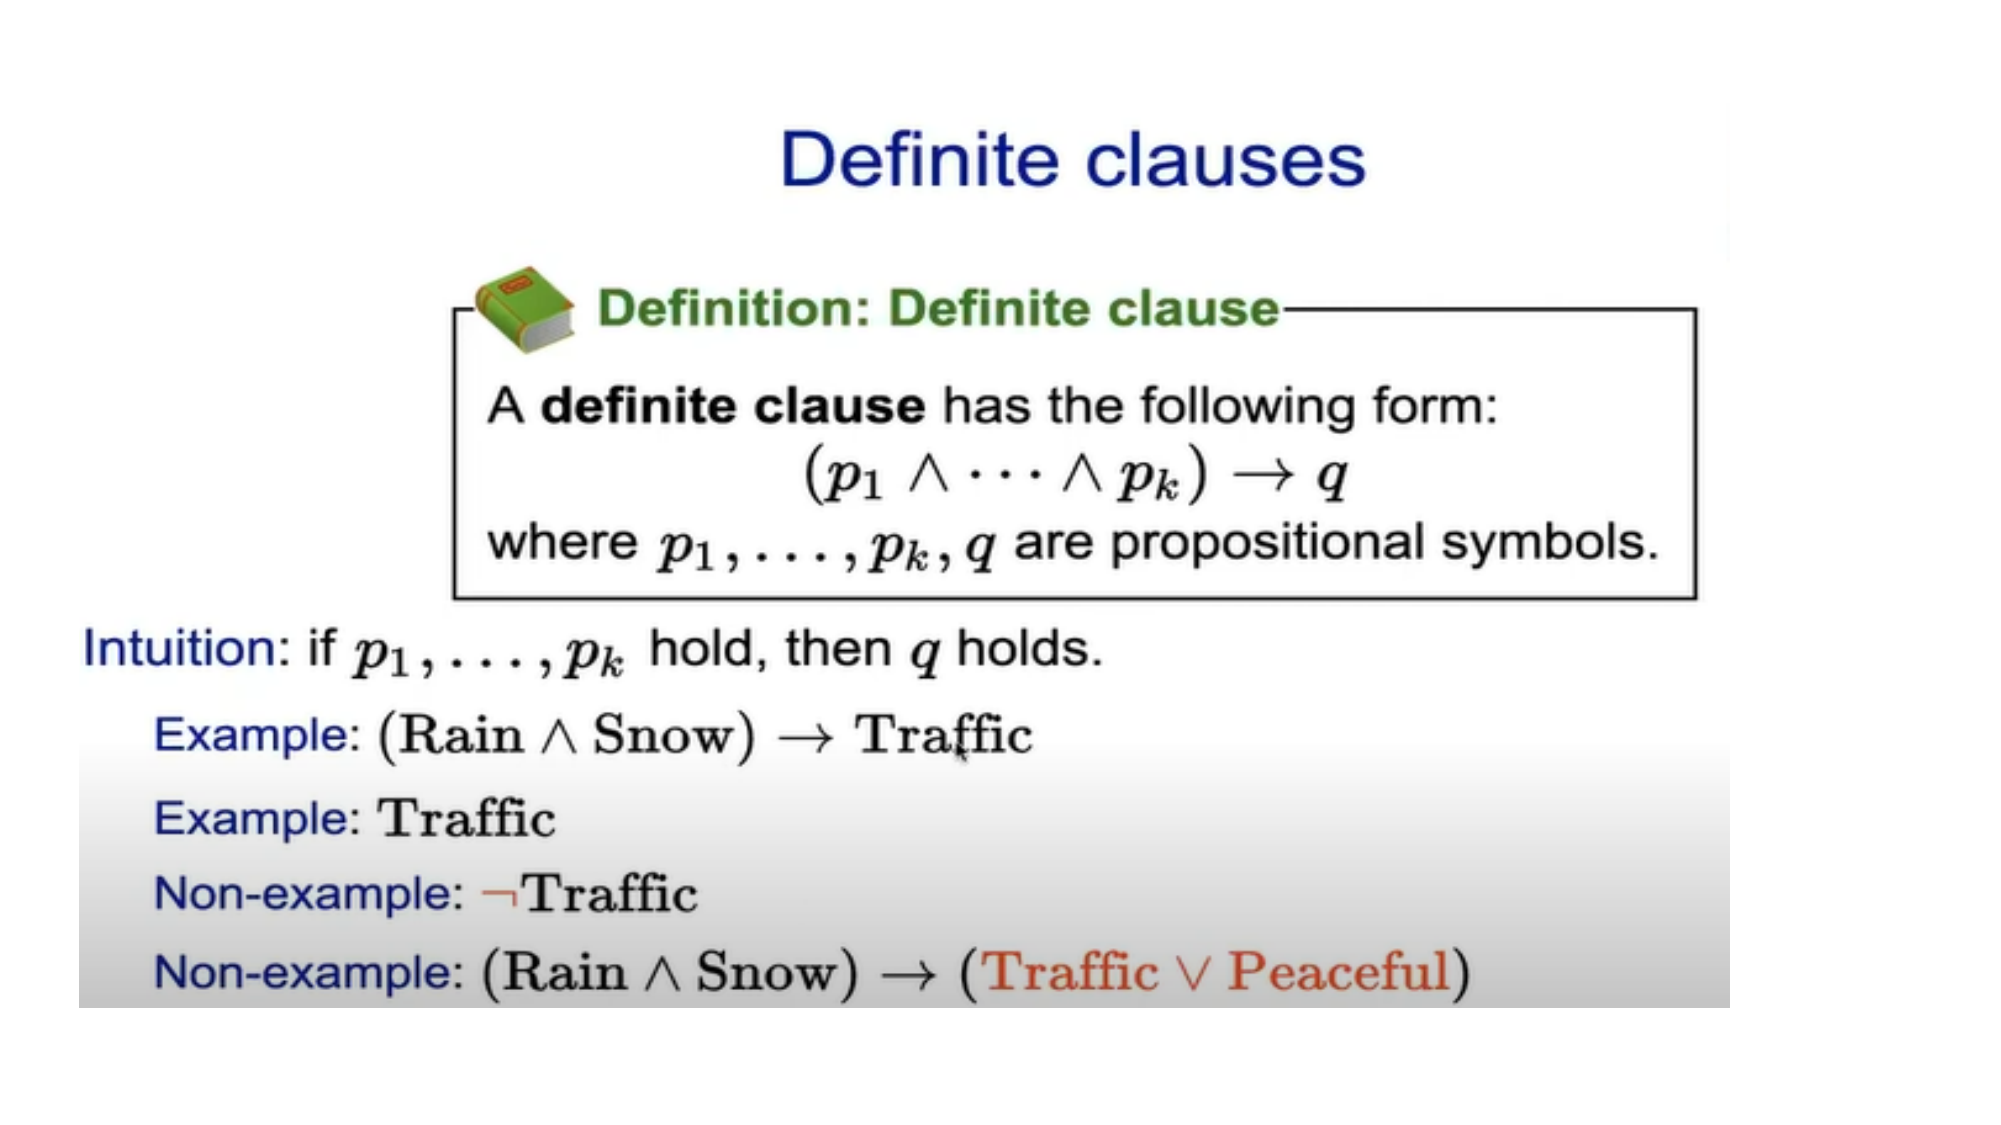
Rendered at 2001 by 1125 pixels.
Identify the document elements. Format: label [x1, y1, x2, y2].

picture [79, 103, 1730, 1008]
